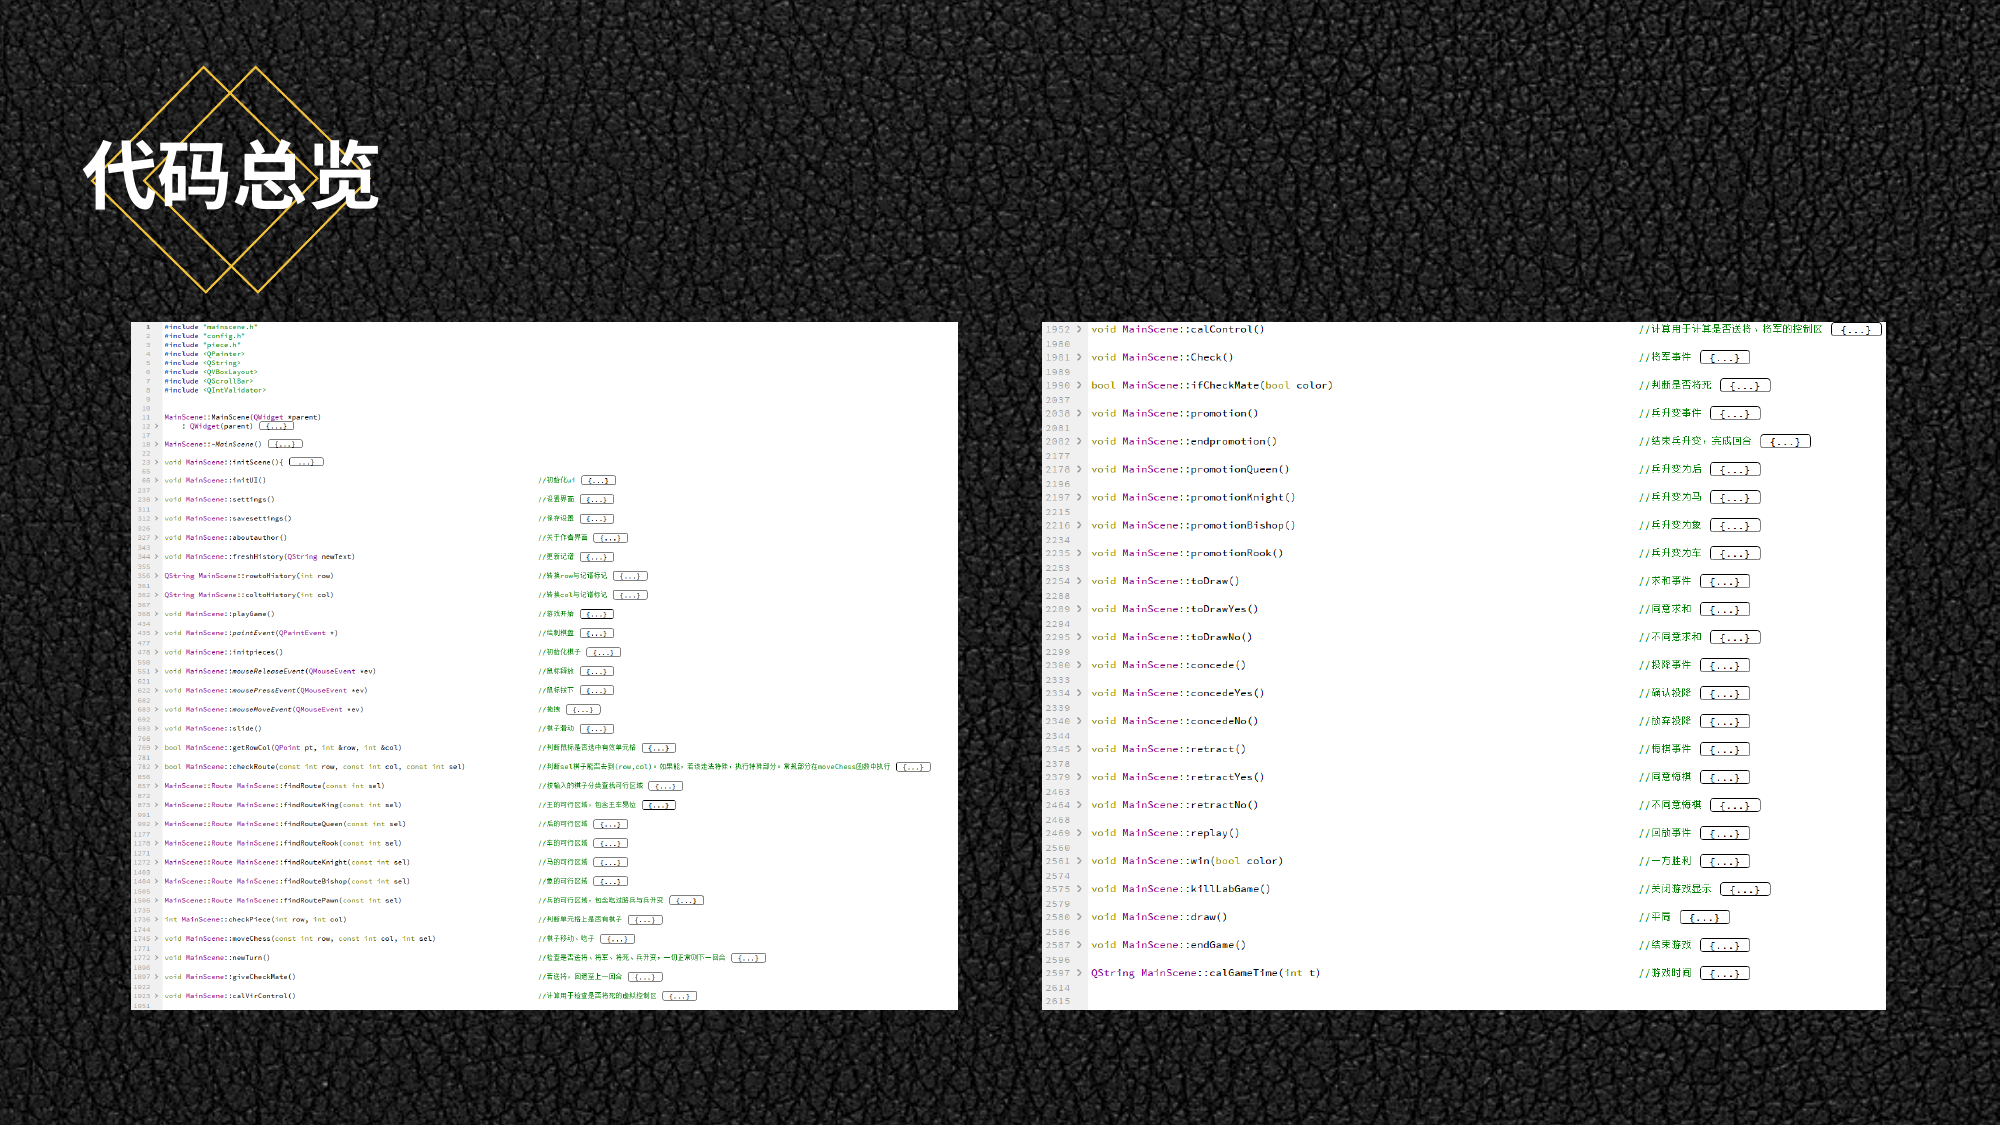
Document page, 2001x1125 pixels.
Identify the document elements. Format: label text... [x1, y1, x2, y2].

text_box 代码总览 [67, 115, 513, 244]
picture [0, 0, 2000, 1125]
